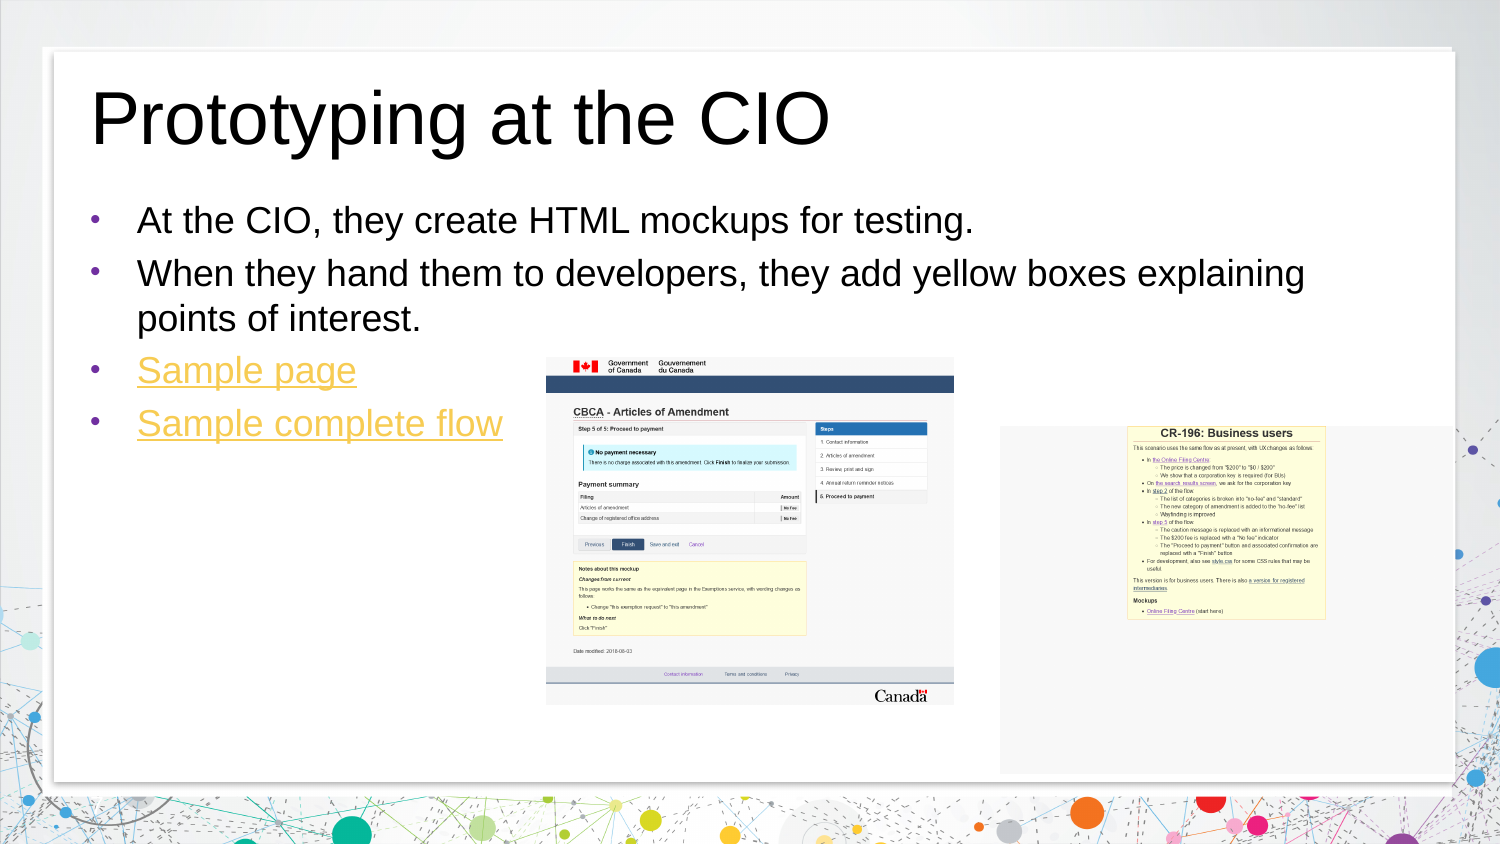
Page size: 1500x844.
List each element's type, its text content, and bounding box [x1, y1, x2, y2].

list At the CIO, they create HTML mockups for testing. When they hand them to developers, they add yellow boxes explaining points of interest. Sample page Sample complete flow [75, 188, 1425, 766]
title Prototyping at the CIO [75, 46, 1425, 168]
slide_number 7 [75, 782, 237, 827]
picture [0, 0, 1500, 844]
